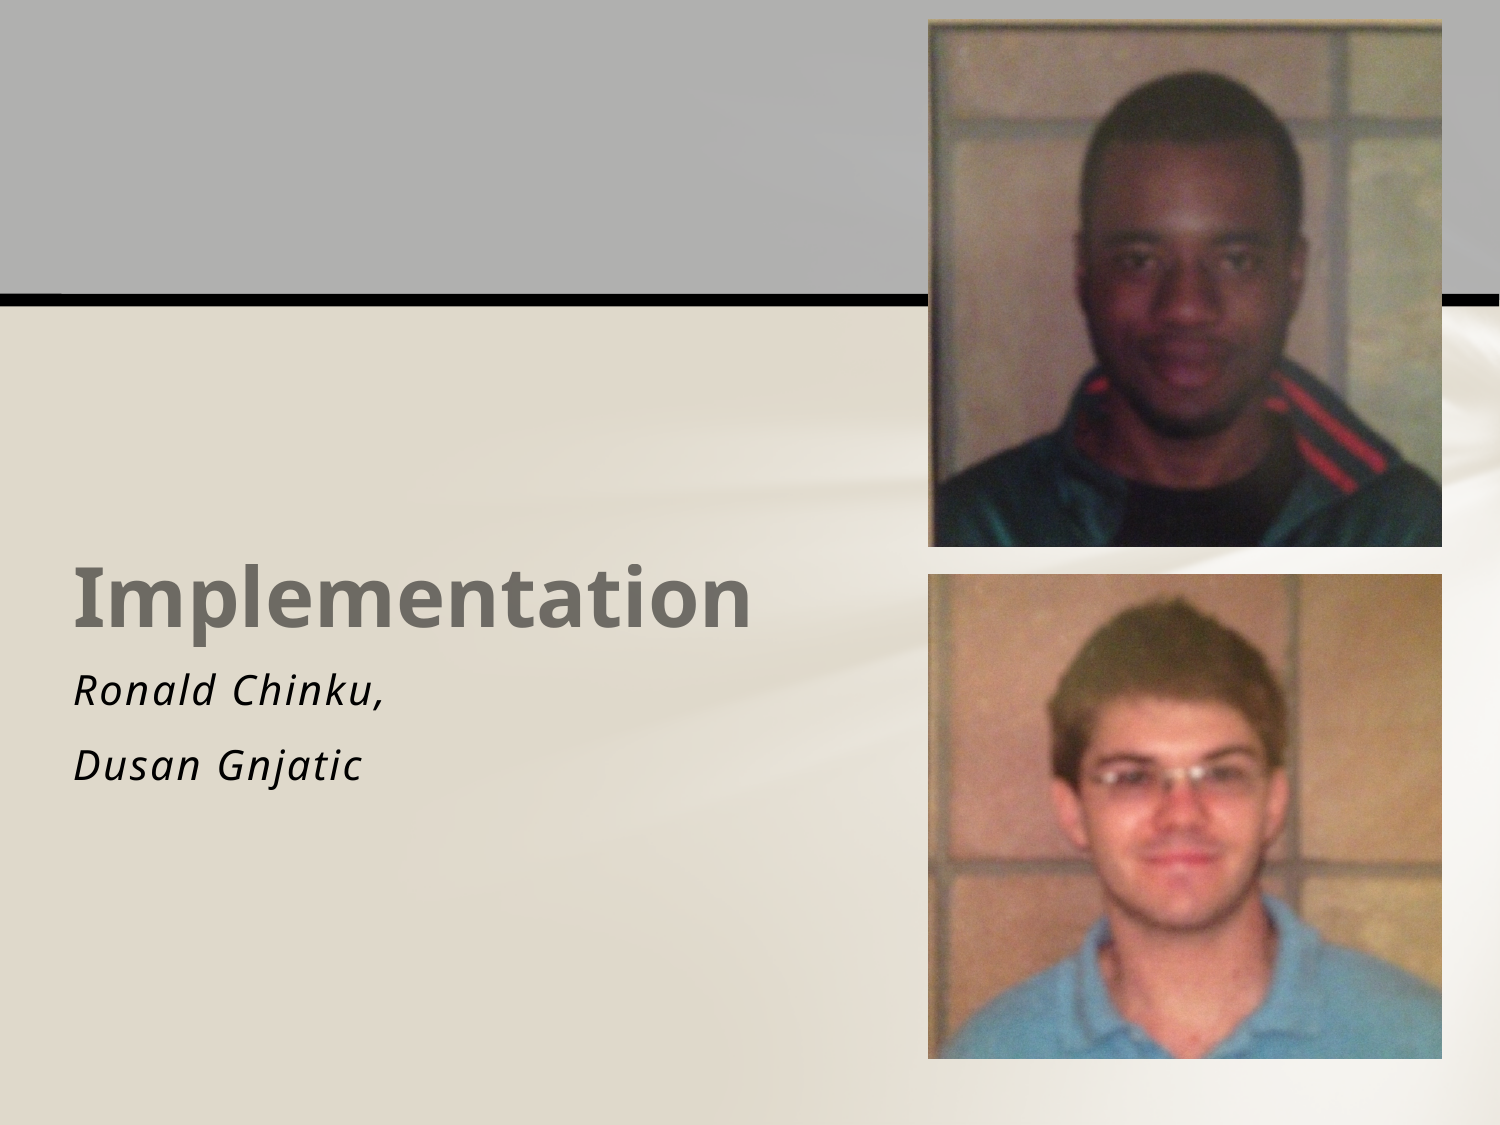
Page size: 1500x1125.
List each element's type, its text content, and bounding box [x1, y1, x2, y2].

subtitle Ronald Chinku, Dusan Gnjatic [57, 656, 808, 850]
title Implementation [58, 326, 1443, 652]
picture [928, 18, 1442, 547]
picture [928, 574, 1442, 1059]
